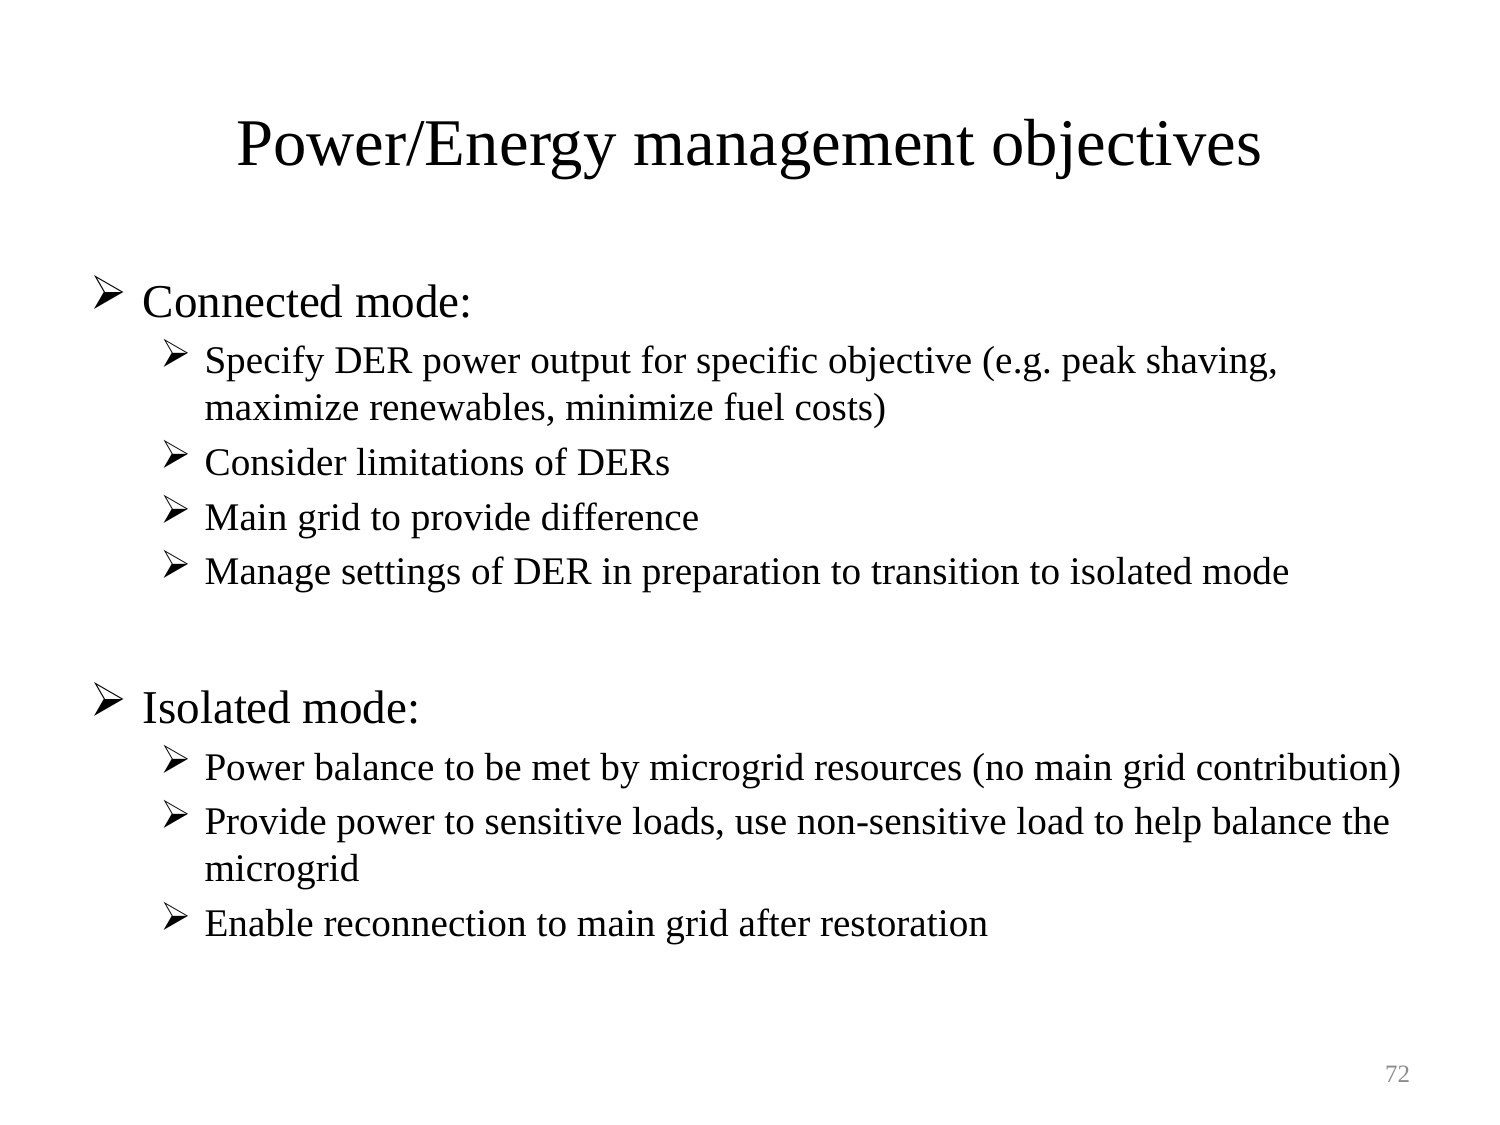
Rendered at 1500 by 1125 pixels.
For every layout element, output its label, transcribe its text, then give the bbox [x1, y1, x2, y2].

slide_number 72 [1074, 1042, 1425, 1103]
list Connected mode: Specify DER power output for specific objective (e.g. peak shaving, maximize renewables, minimize fuel costs) Consider limitations of DERs Main grid to provide difference Manage settings of DER in preparation to transition to isolated mode Isolated mode: Power balance to be met by microgrid resources (no main grid contribution) Provide power to sensitive loads, use non-sensitive load to help balance the microgrid Enable reconnection to main grid after restoration [75, 262, 1425, 1005]
title Power/Energy management objectives [75, 45, 1425, 233]
